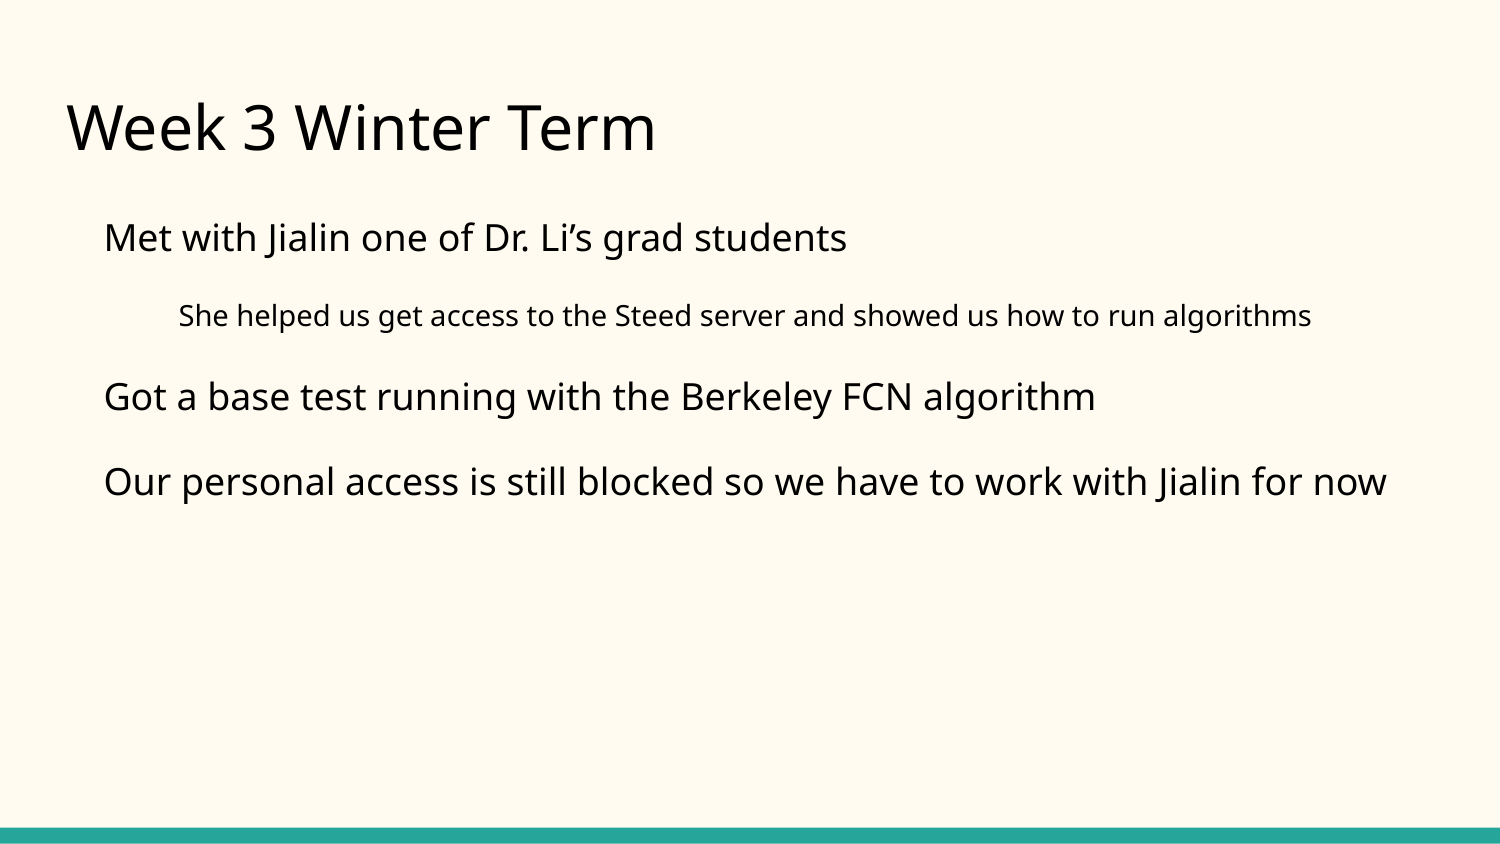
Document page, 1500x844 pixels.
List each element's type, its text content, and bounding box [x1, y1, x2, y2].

title Week 3 Winter Term [51, 72, 1449, 174]
list Met with Jialin one of Dr. Li’s grad students She helped us get access to the Steed server and showed us how to run algorithms Got a base test running with the Berkeley FCN algorithm Our personal access is still blocked so we have to work with Jialin for now [51, 192, 1449, 750]
